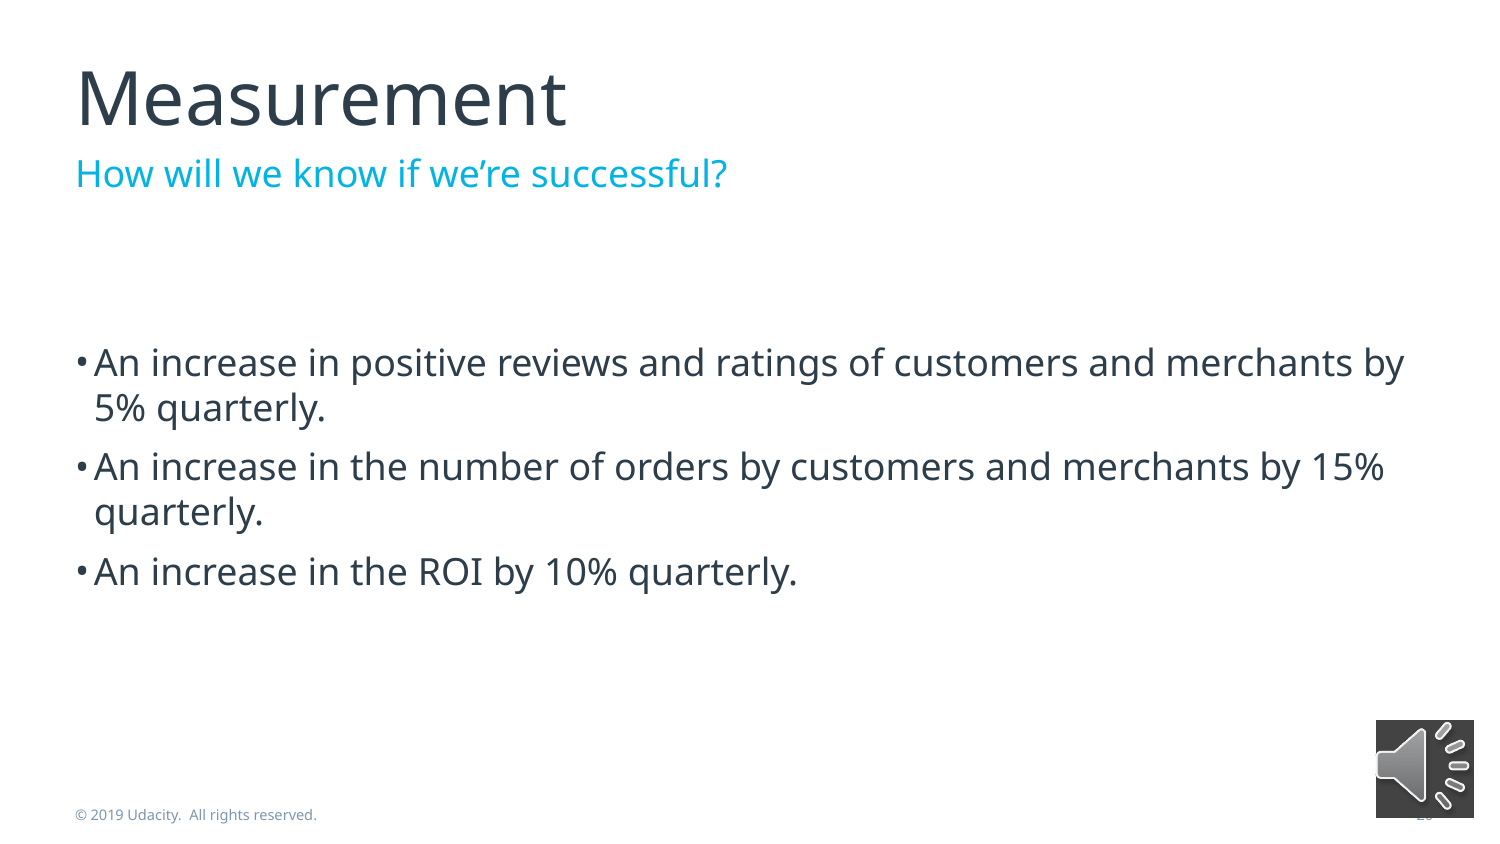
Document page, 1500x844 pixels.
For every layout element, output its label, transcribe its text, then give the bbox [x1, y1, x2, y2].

list How will we know if we’re successful? [75, 150, 1425, 201]
picture [1374, 718, 1476, 819]
title Measurement [75, 50, 1425, 148]
list An increase in positive reviews and ratings of customers and merchants by 5% quarterly. An increase in the number of orders by customers and merchants by 15% quarterly. An increase in the ROI by 10% quarterly. [75, 231, 1425, 700]
list © 2019 Udacity. All rights reserved. [75, 806, 725, 826]
